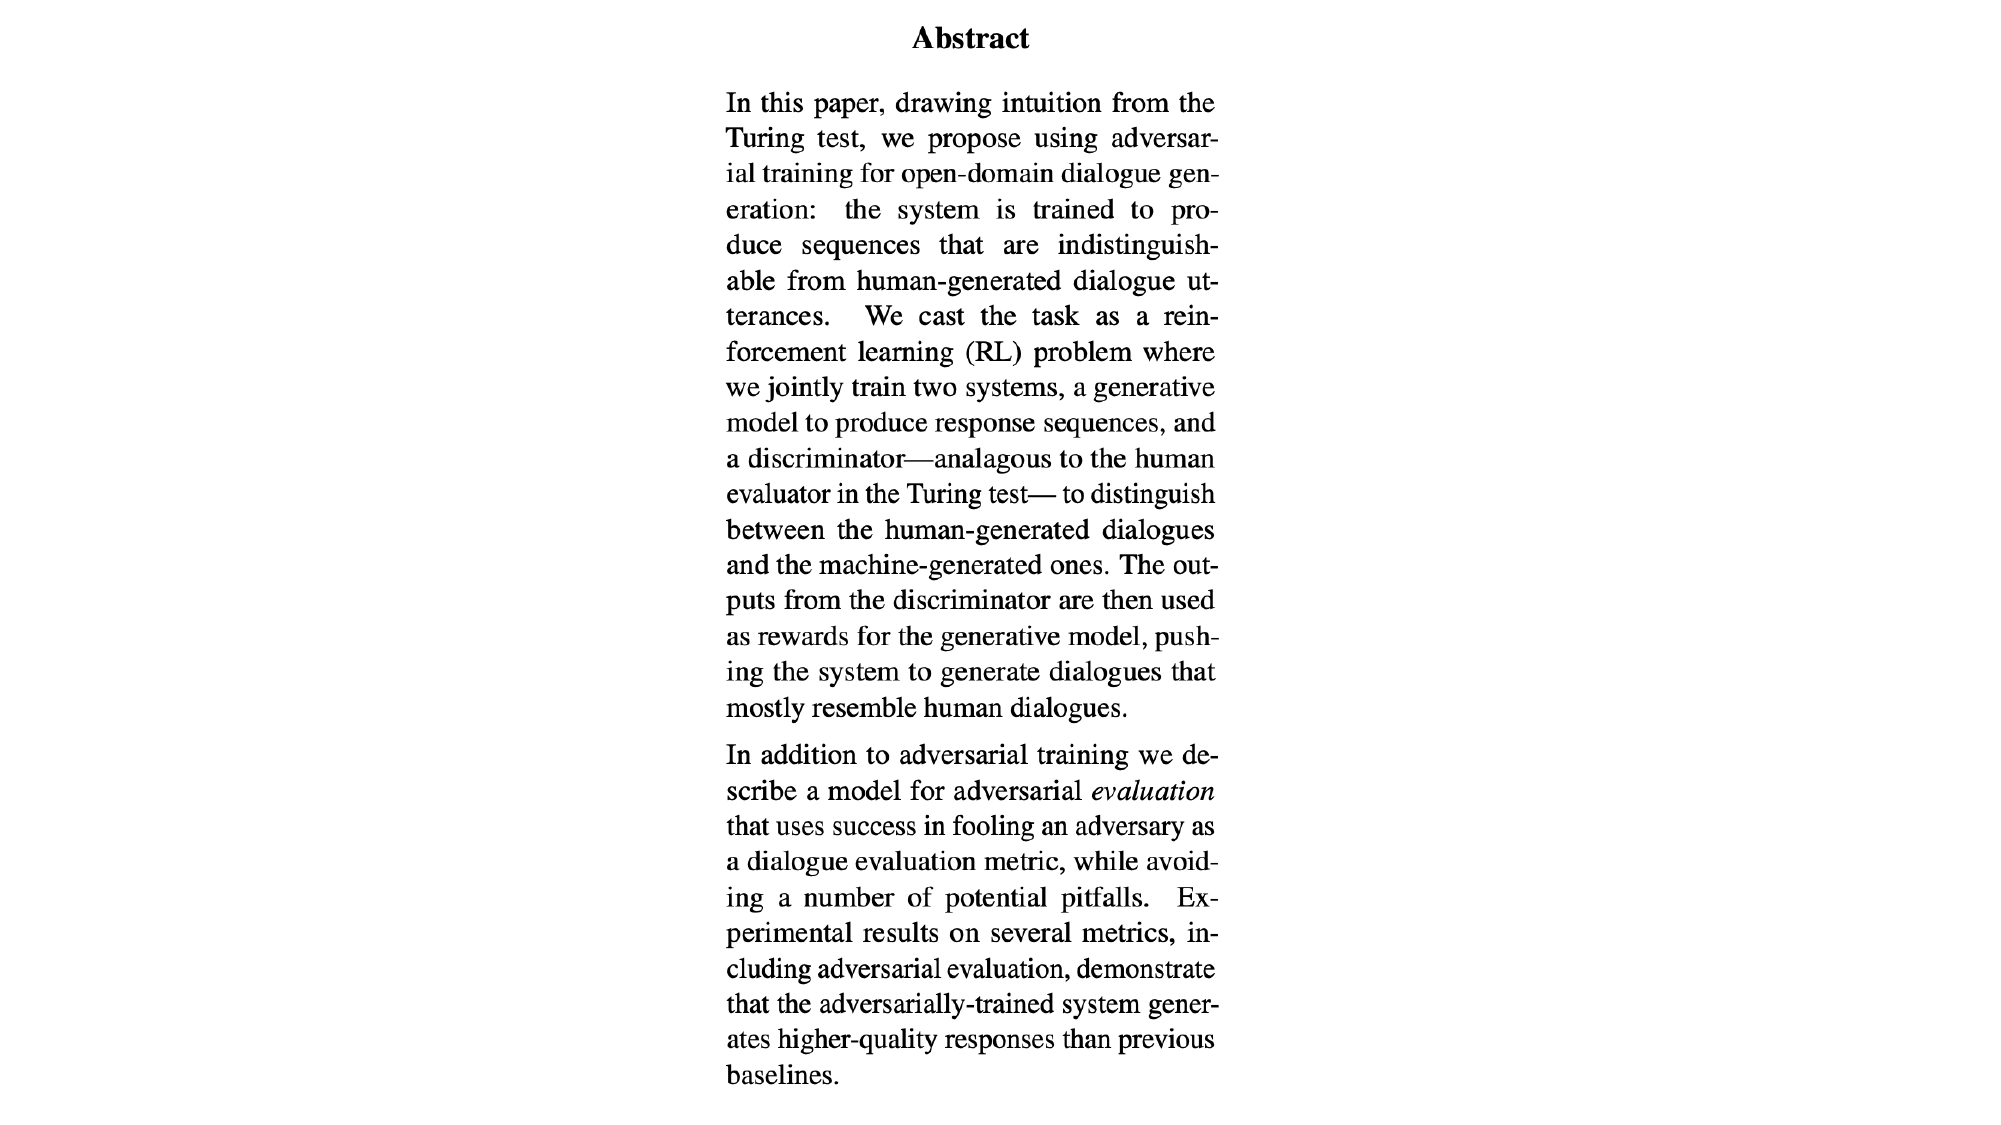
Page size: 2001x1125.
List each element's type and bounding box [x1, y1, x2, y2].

picture [665, 0, 1247, 1095]
